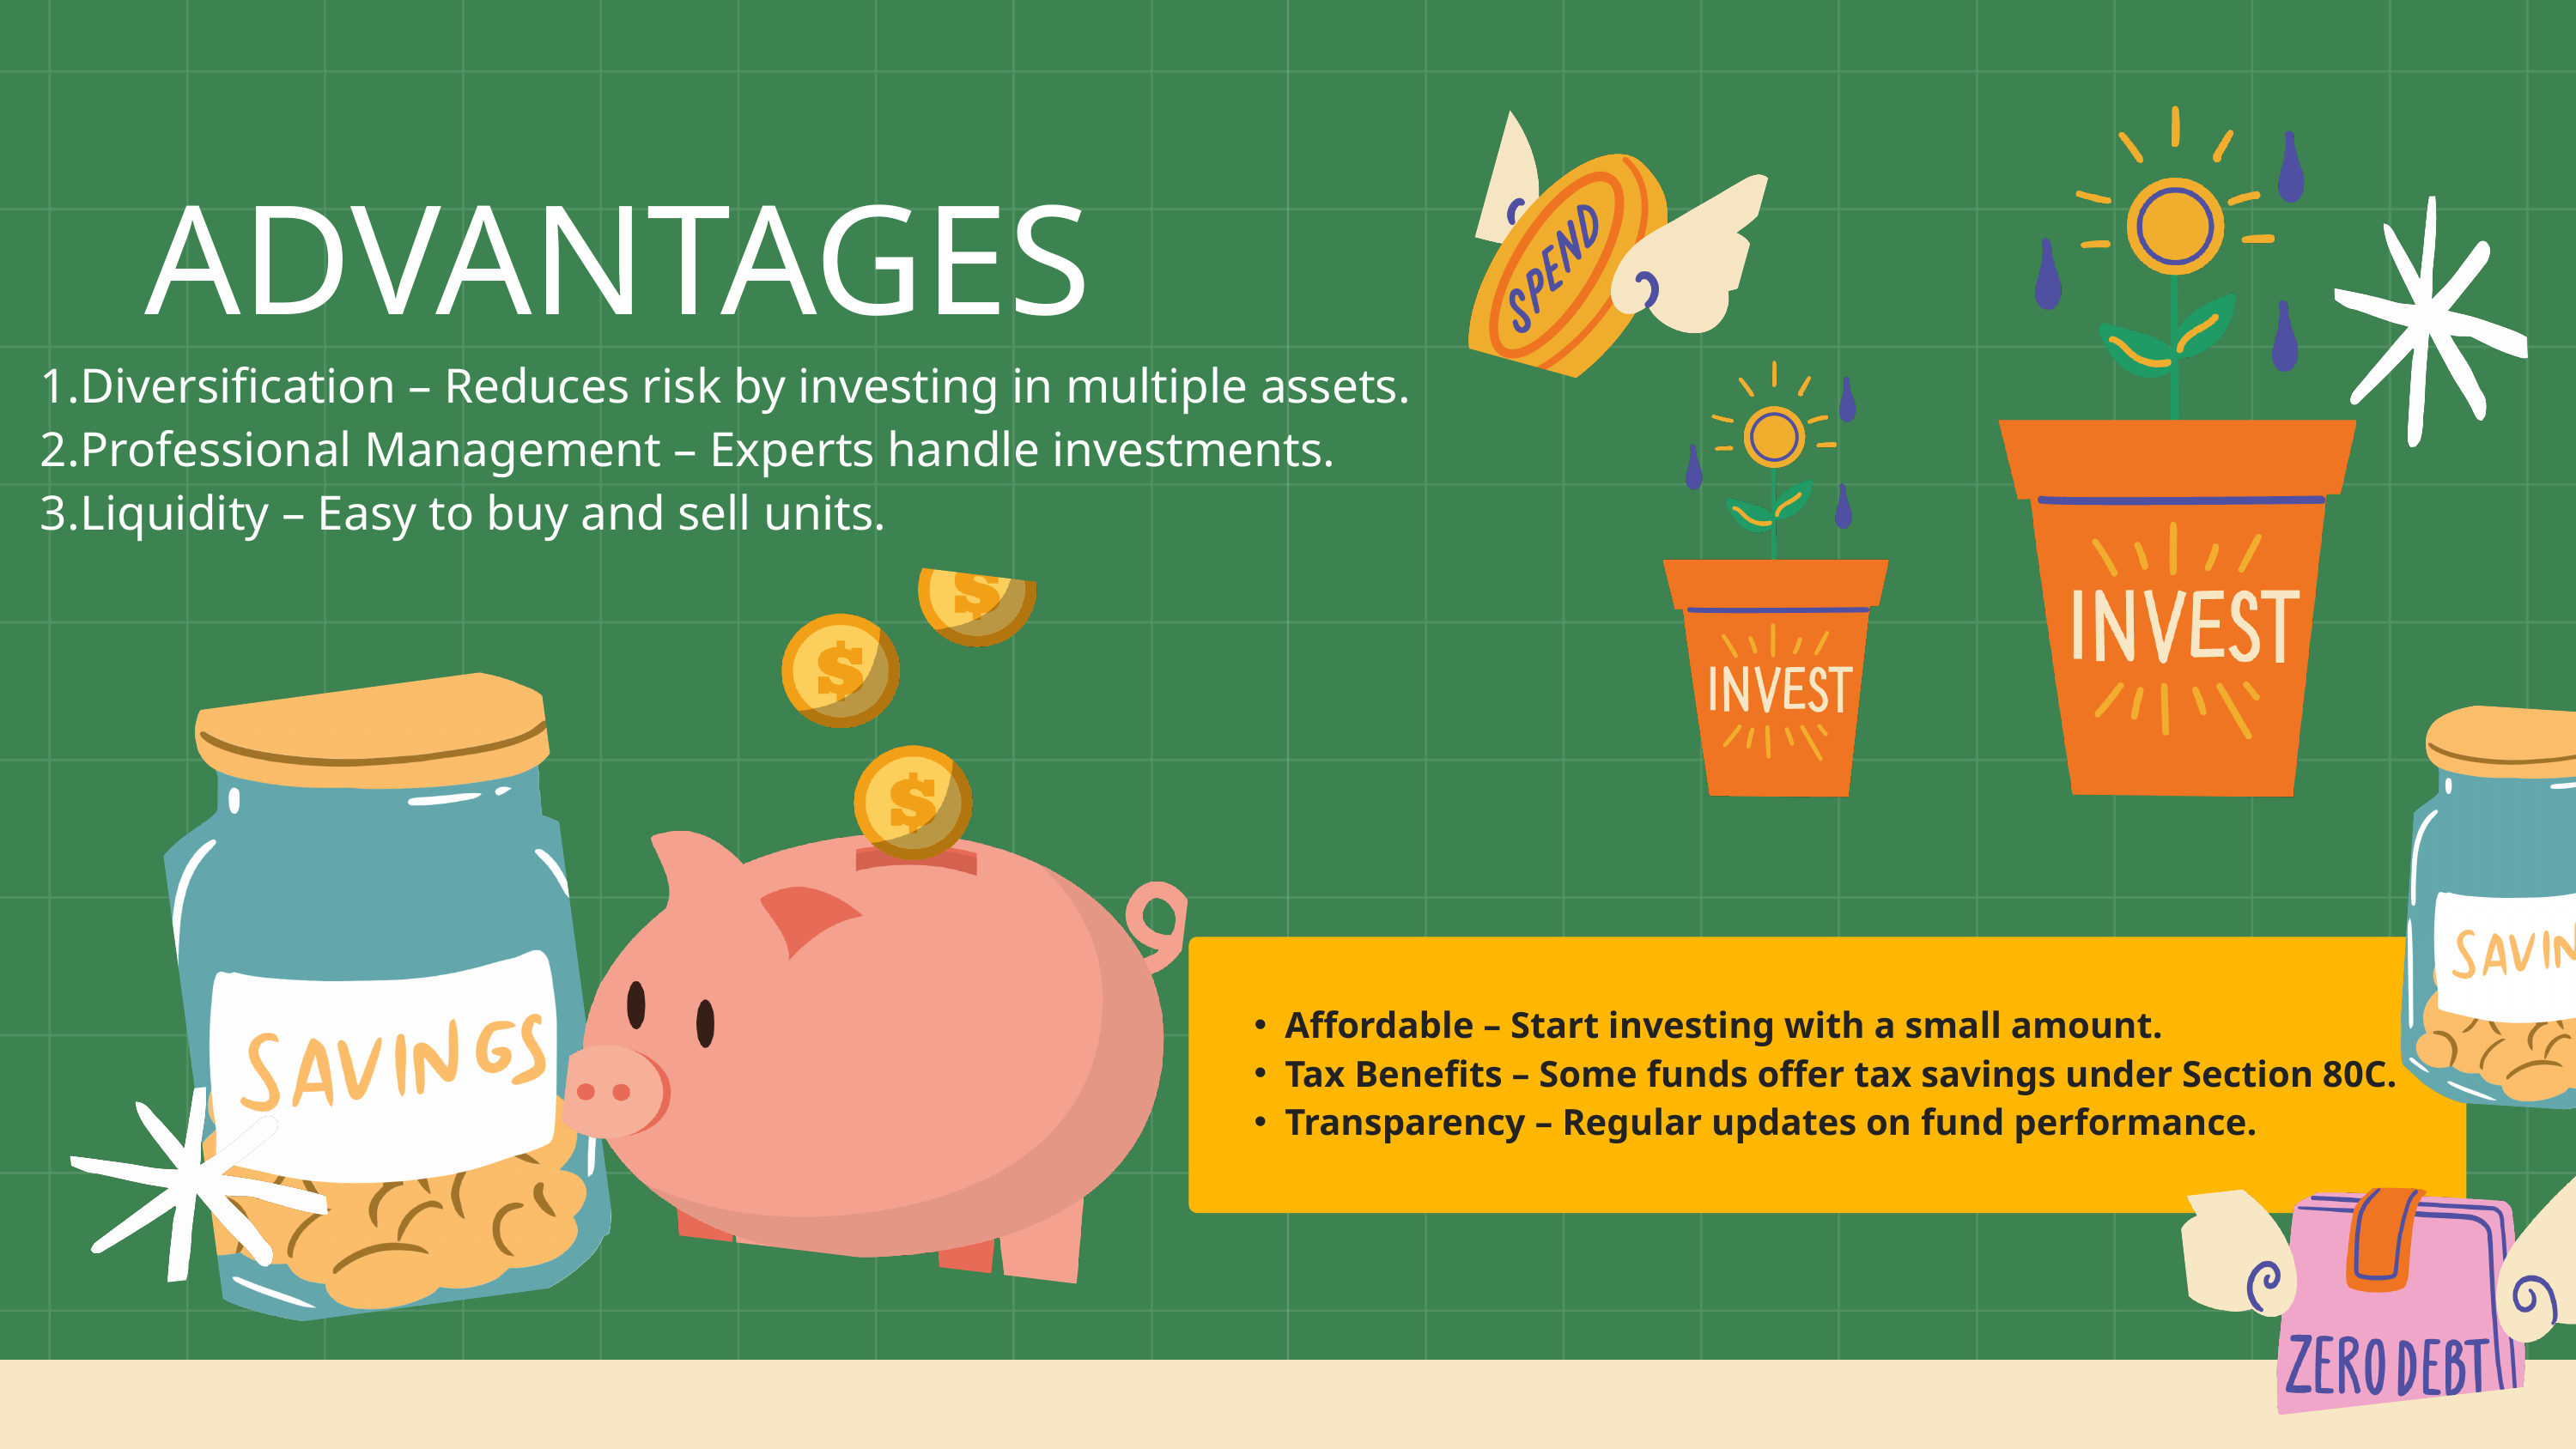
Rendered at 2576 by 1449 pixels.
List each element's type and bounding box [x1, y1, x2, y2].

text_box [0, 0, 2576, 1356]
text_box [1188, 937, 2467, 1214]
text_box [0, 1359, 2576, 1449]
